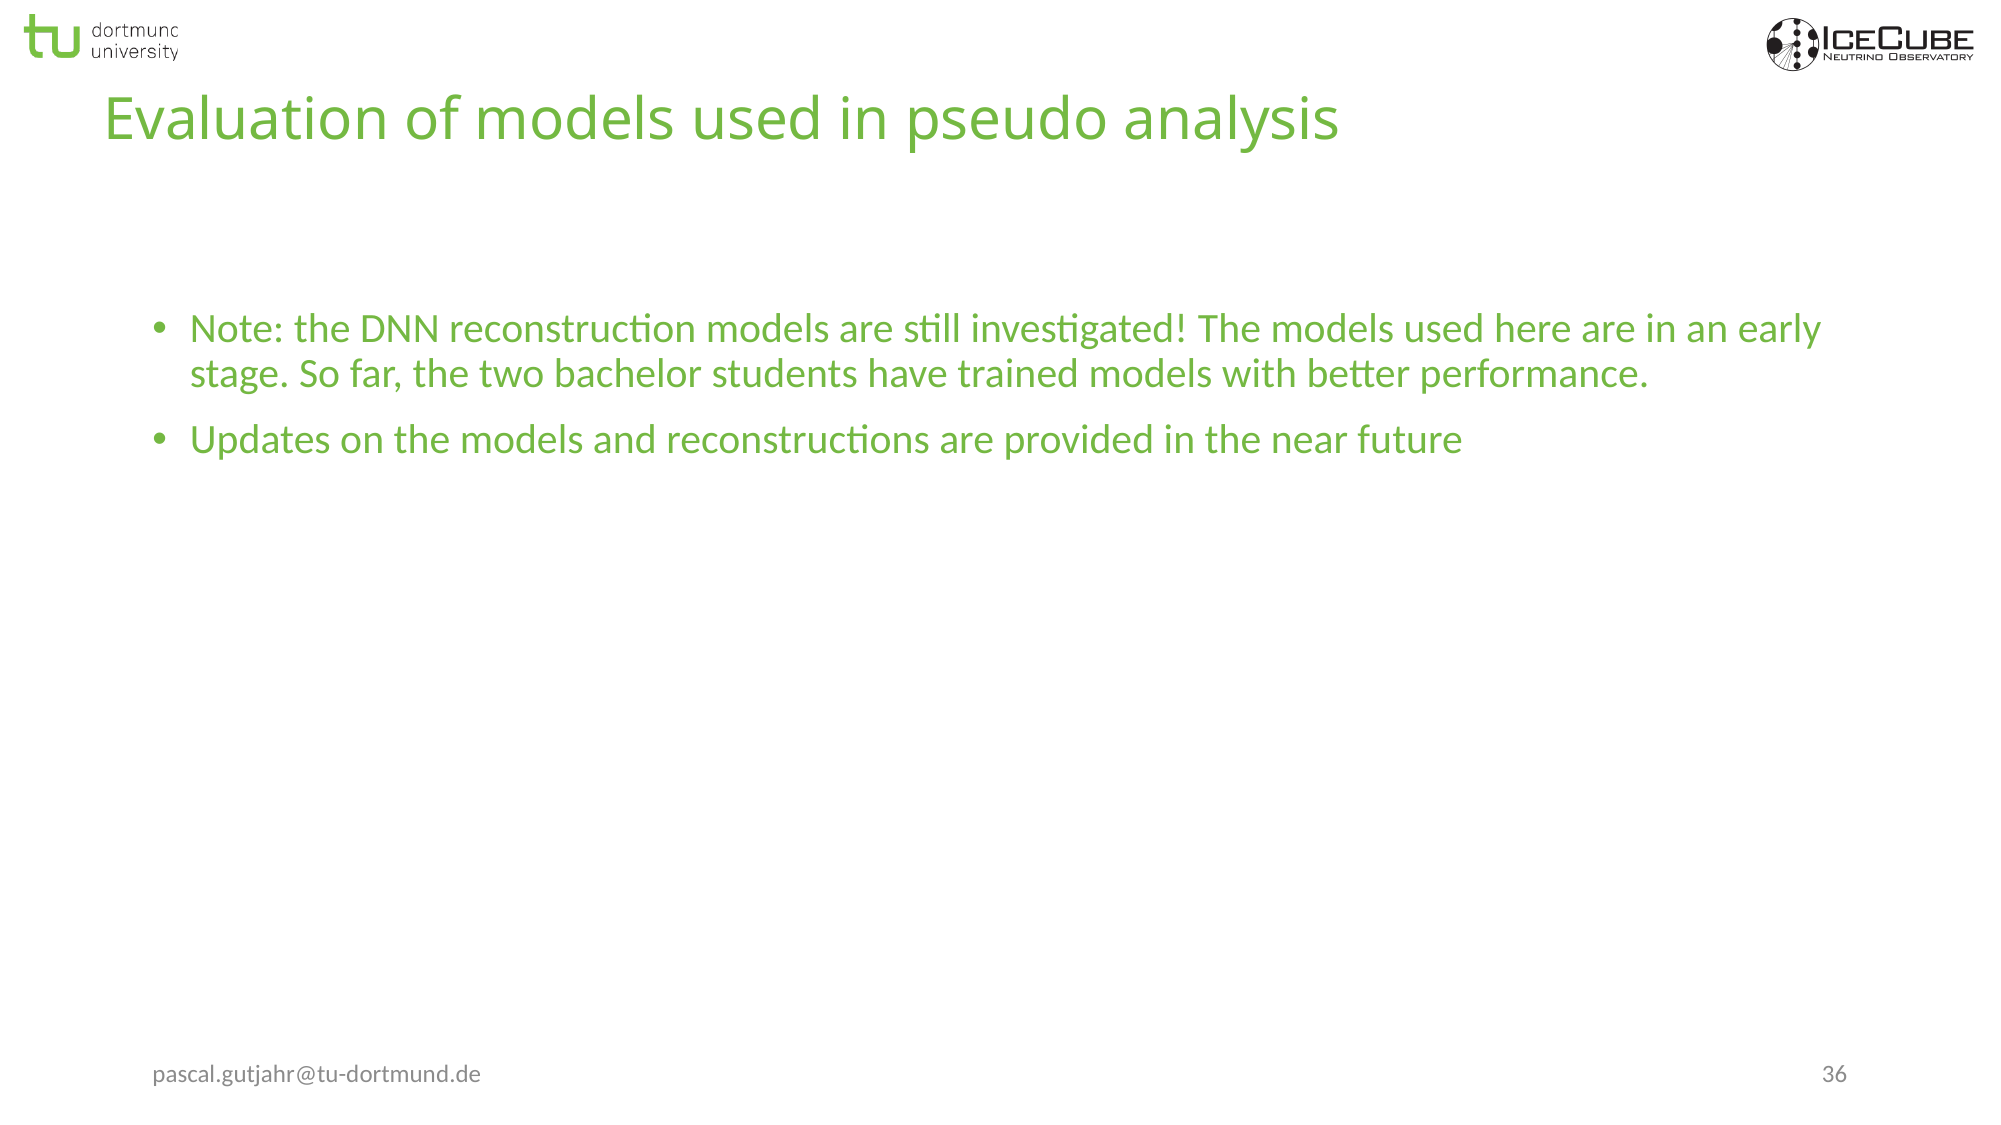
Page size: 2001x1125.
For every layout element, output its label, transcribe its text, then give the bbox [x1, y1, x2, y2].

slide_number 36 [1412, 1042, 1863, 1103]
title Evaluation of models used in pseudo analysis [88, 59, 1977, 182]
list Note: the DNN reconstruction models are still investigated! The models used here are in an early stage. So far, the two bachelor students have trained models with better performance. Updates on the models and reconstructions are provided in the near future [137, 299, 1838, 1014]
slide_number pascal.gutjahr@tu-dortmund.de [137, 1042, 588, 1103]
